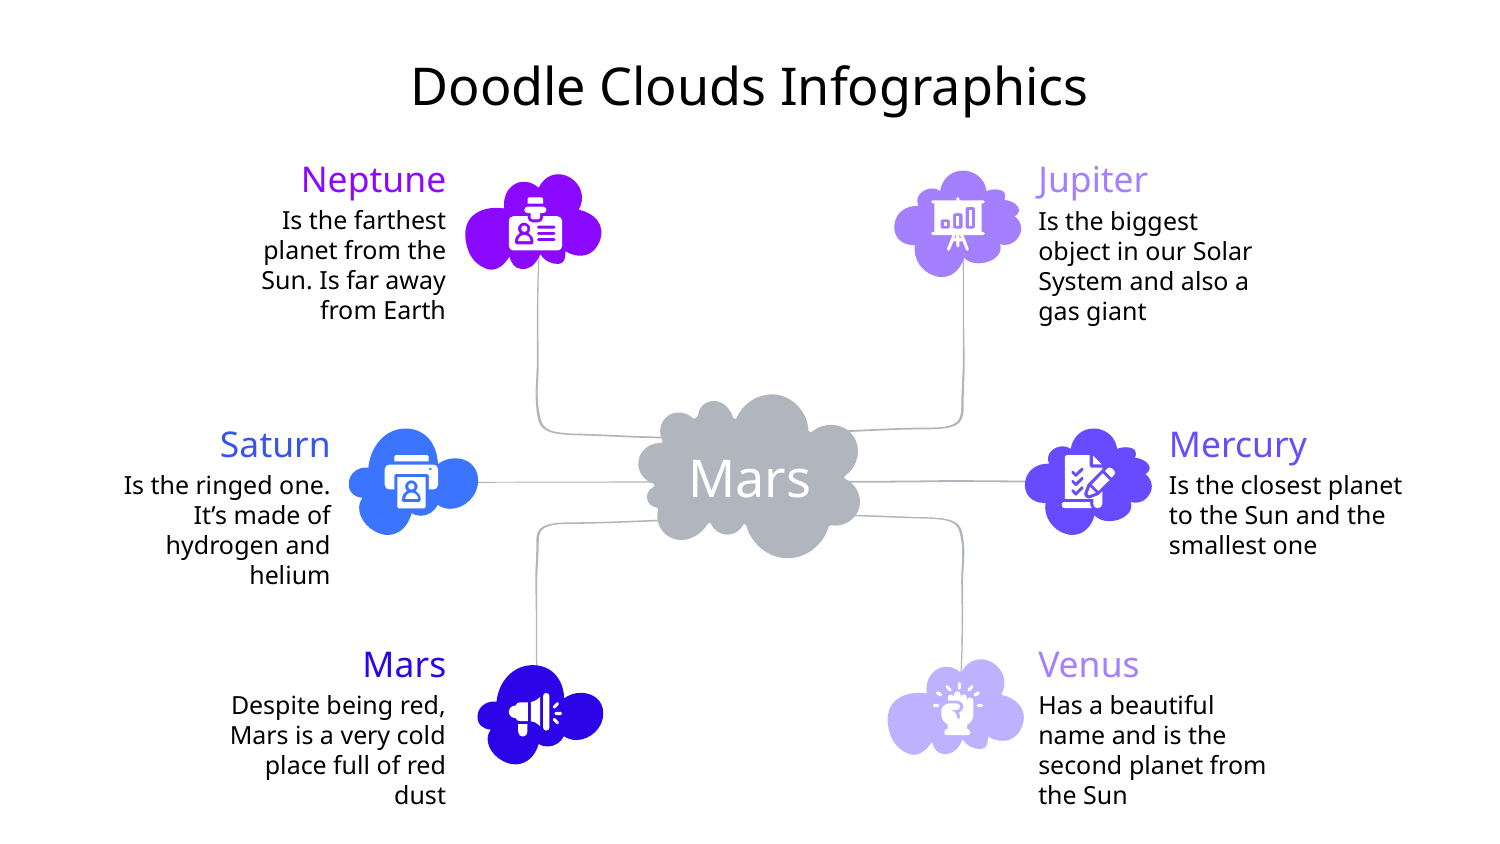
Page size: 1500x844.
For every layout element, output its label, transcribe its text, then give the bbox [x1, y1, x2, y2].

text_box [892, 141, 1291, 293]
title Doodle Clouds Infographics [67, 38, 1433, 133]
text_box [871, 626, 1291, 796]
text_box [417, 245, 1083, 683]
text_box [932, 681, 984, 736]
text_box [1023, 406, 1421, 558]
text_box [384, 454, 439, 509]
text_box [194, 626, 604, 778]
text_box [930, 196, 986, 252]
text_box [79, 406, 479, 558]
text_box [194, 141, 622, 311]
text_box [508, 692, 563, 737]
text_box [508, 196, 563, 251]
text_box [1061, 454, 1116, 509]
